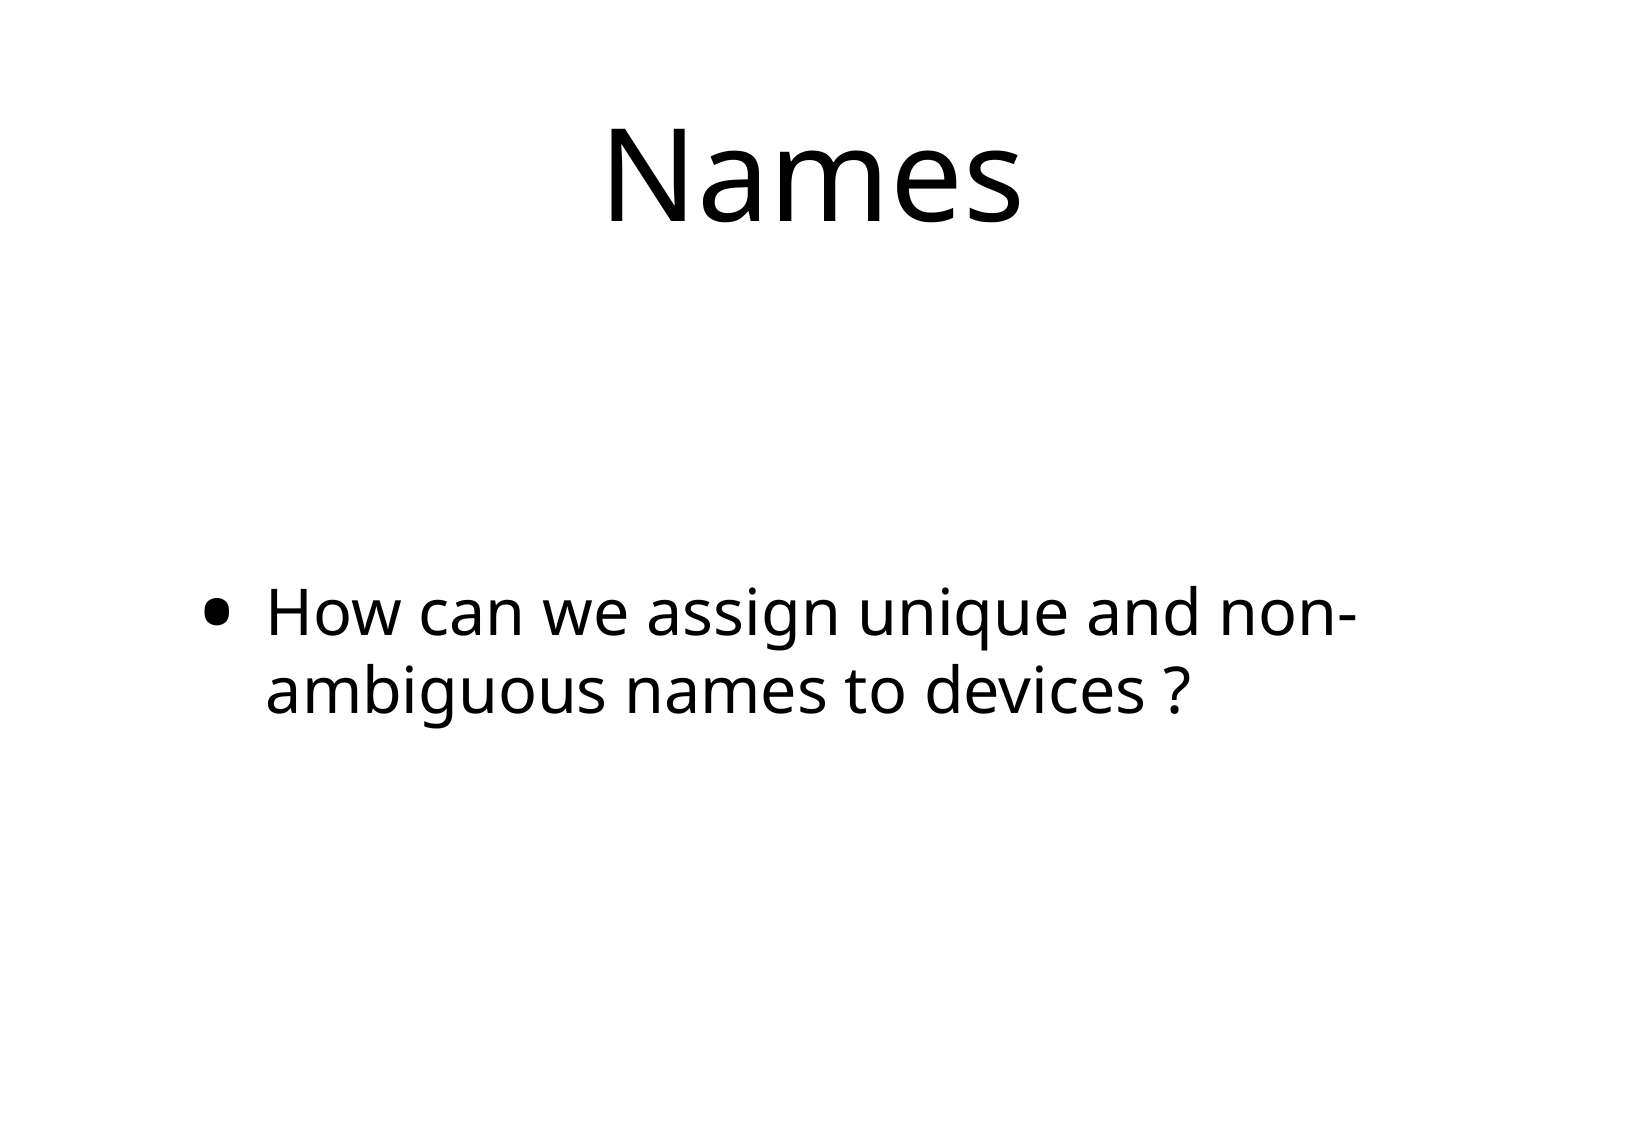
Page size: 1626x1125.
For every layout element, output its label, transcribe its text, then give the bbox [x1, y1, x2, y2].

title Names [158, 29, 1467, 311]
list How can we assign unique and non-ambiguous names to devices ? [158, 319, 1467, 979]
